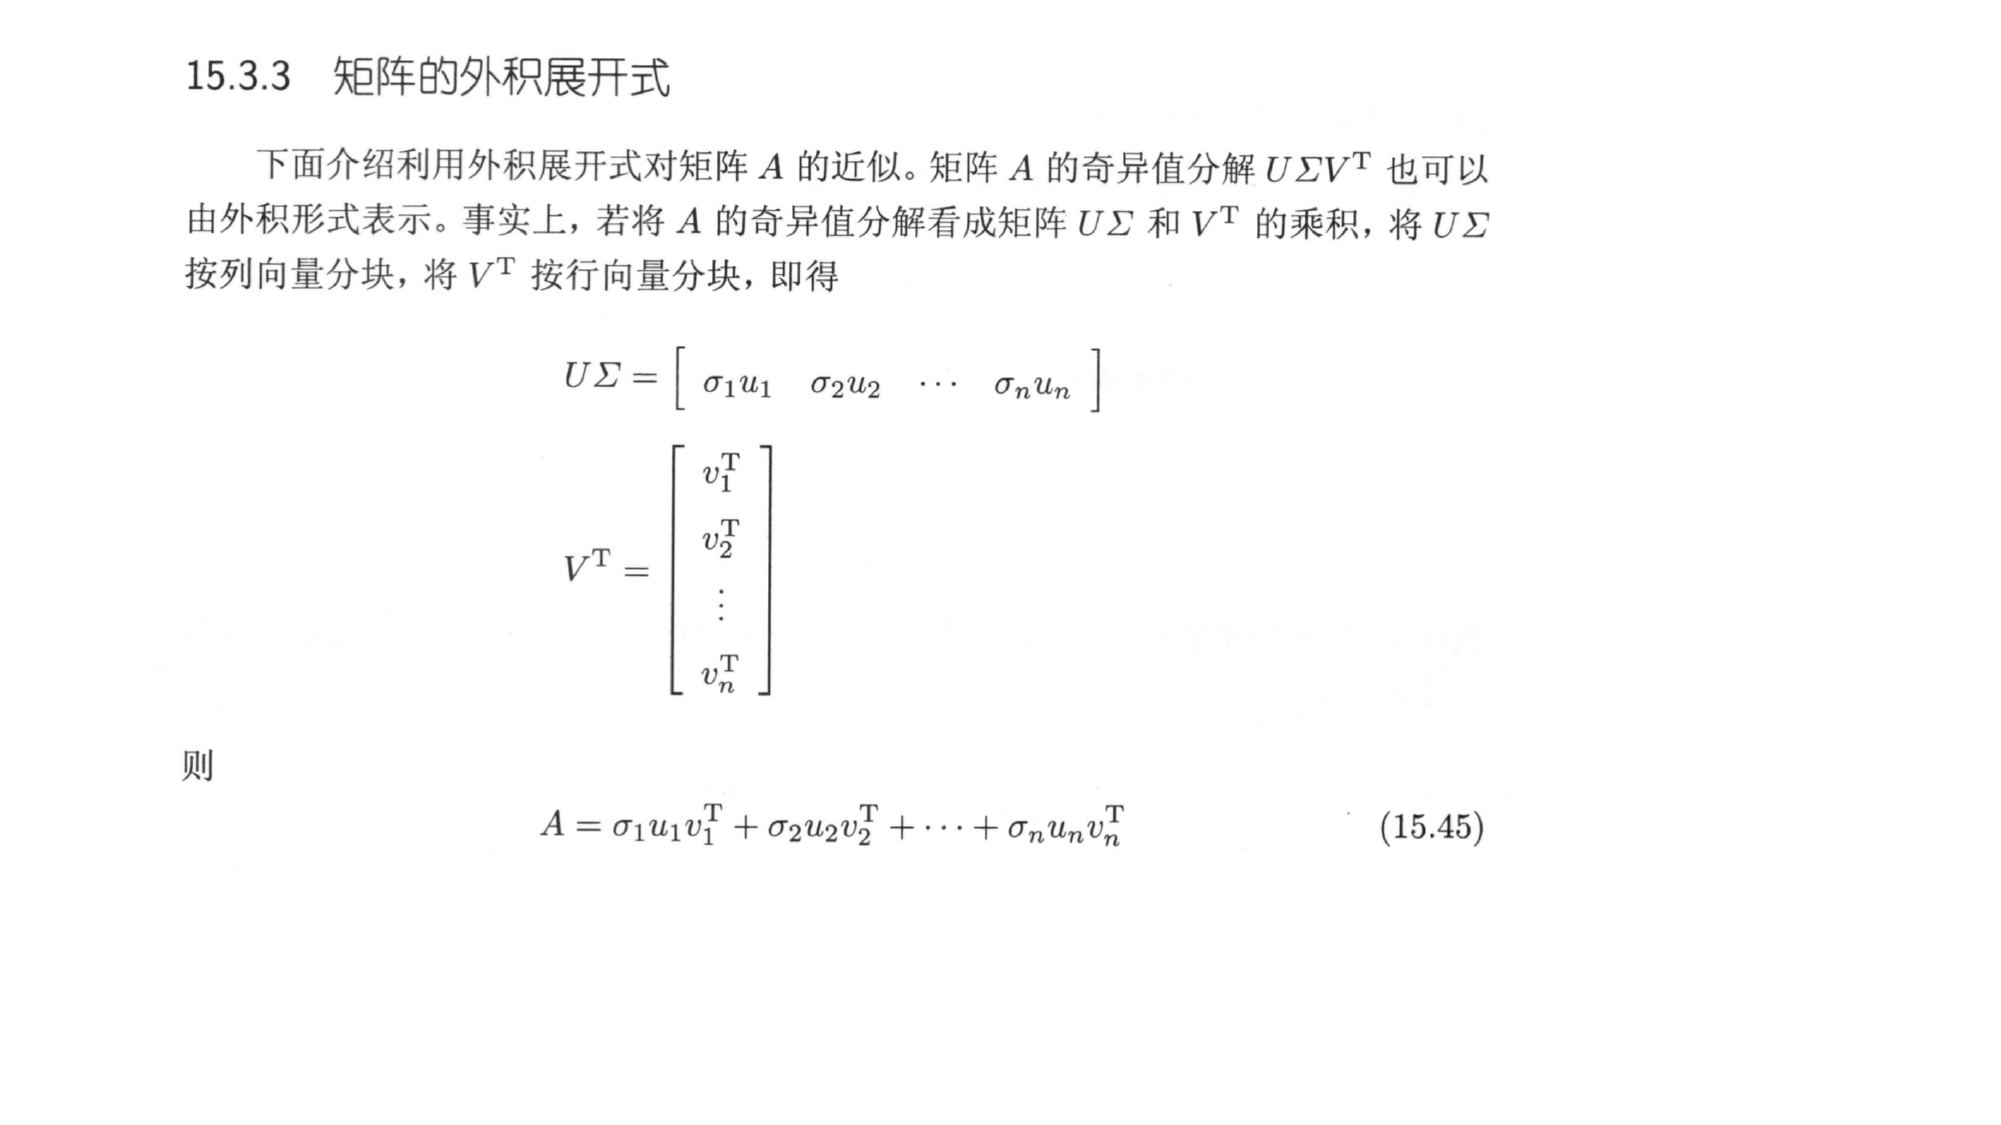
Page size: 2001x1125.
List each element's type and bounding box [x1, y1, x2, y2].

picture [137, 46, 1529, 872]
